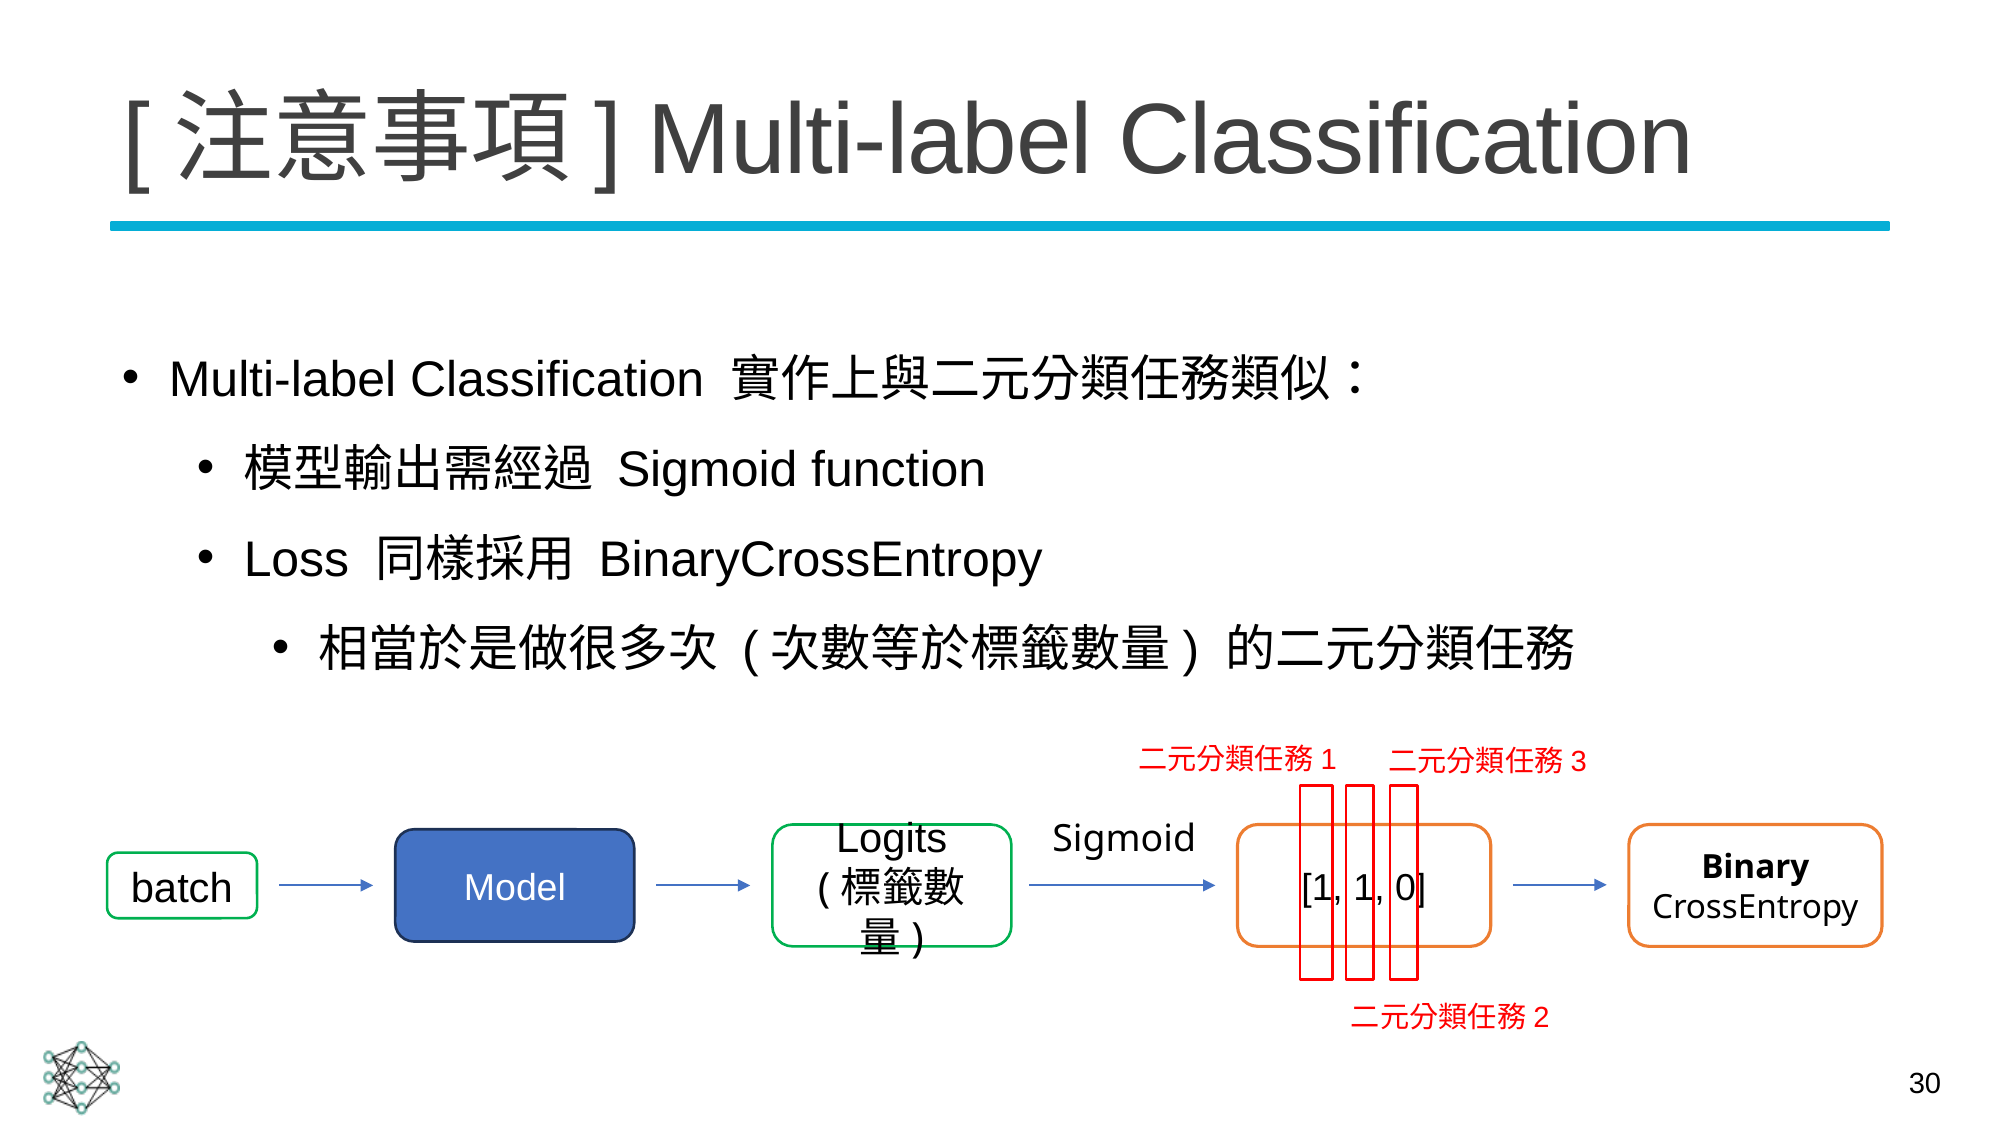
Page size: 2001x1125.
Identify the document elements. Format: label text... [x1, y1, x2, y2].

text_box Logits (標籤數量) [771, 823, 1013, 948]
text_box batch [105, 851, 259, 920]
text_box 二元分類任務3 [1353, 734, 1622, 785]
text_box [1, 1, 0] [1375, 823, 1389, 948]
text_box [1, 1, 0] [1236, 823, 1299, 948]
slide_number 30 [1740, 1052, 1957, 1113]
text_box [1299, 784, 1334, 981]
text_box Multi-label Classification 實作上與二元分類任務類似： 模型輸出需經過 Sigmoid function Loss 同樣採用 BinaryCrossEntropy 相當於是做很多次 (次數等於標籤數量) 的二元分類任務 [107, 308, 1899, 684]
text_box [1389, 785, 1419, 981]
text_box [1, 1, 0] [1334, 823, 1345, 948]
text_box 二元分類任務1 [1103, 733, 1372, 783]
text_box [1345, 784, 1375, 981]
title [注意事項] Multi-label Classification [107, 58, 1899, 228]
picture [43, 1041, 120, 1116]
text_box Binary CrossEntropy [1627, 823, 1884, 948]
text_box Model [393, 827, 636, 943]
text_box 二元分類任務2 [1316, 990, 1584, 1041]
text_box [1, 1, 0] [1419, 823, 1493, 948]
text_box Sigmoid [1029, 783, 1220, 866]
